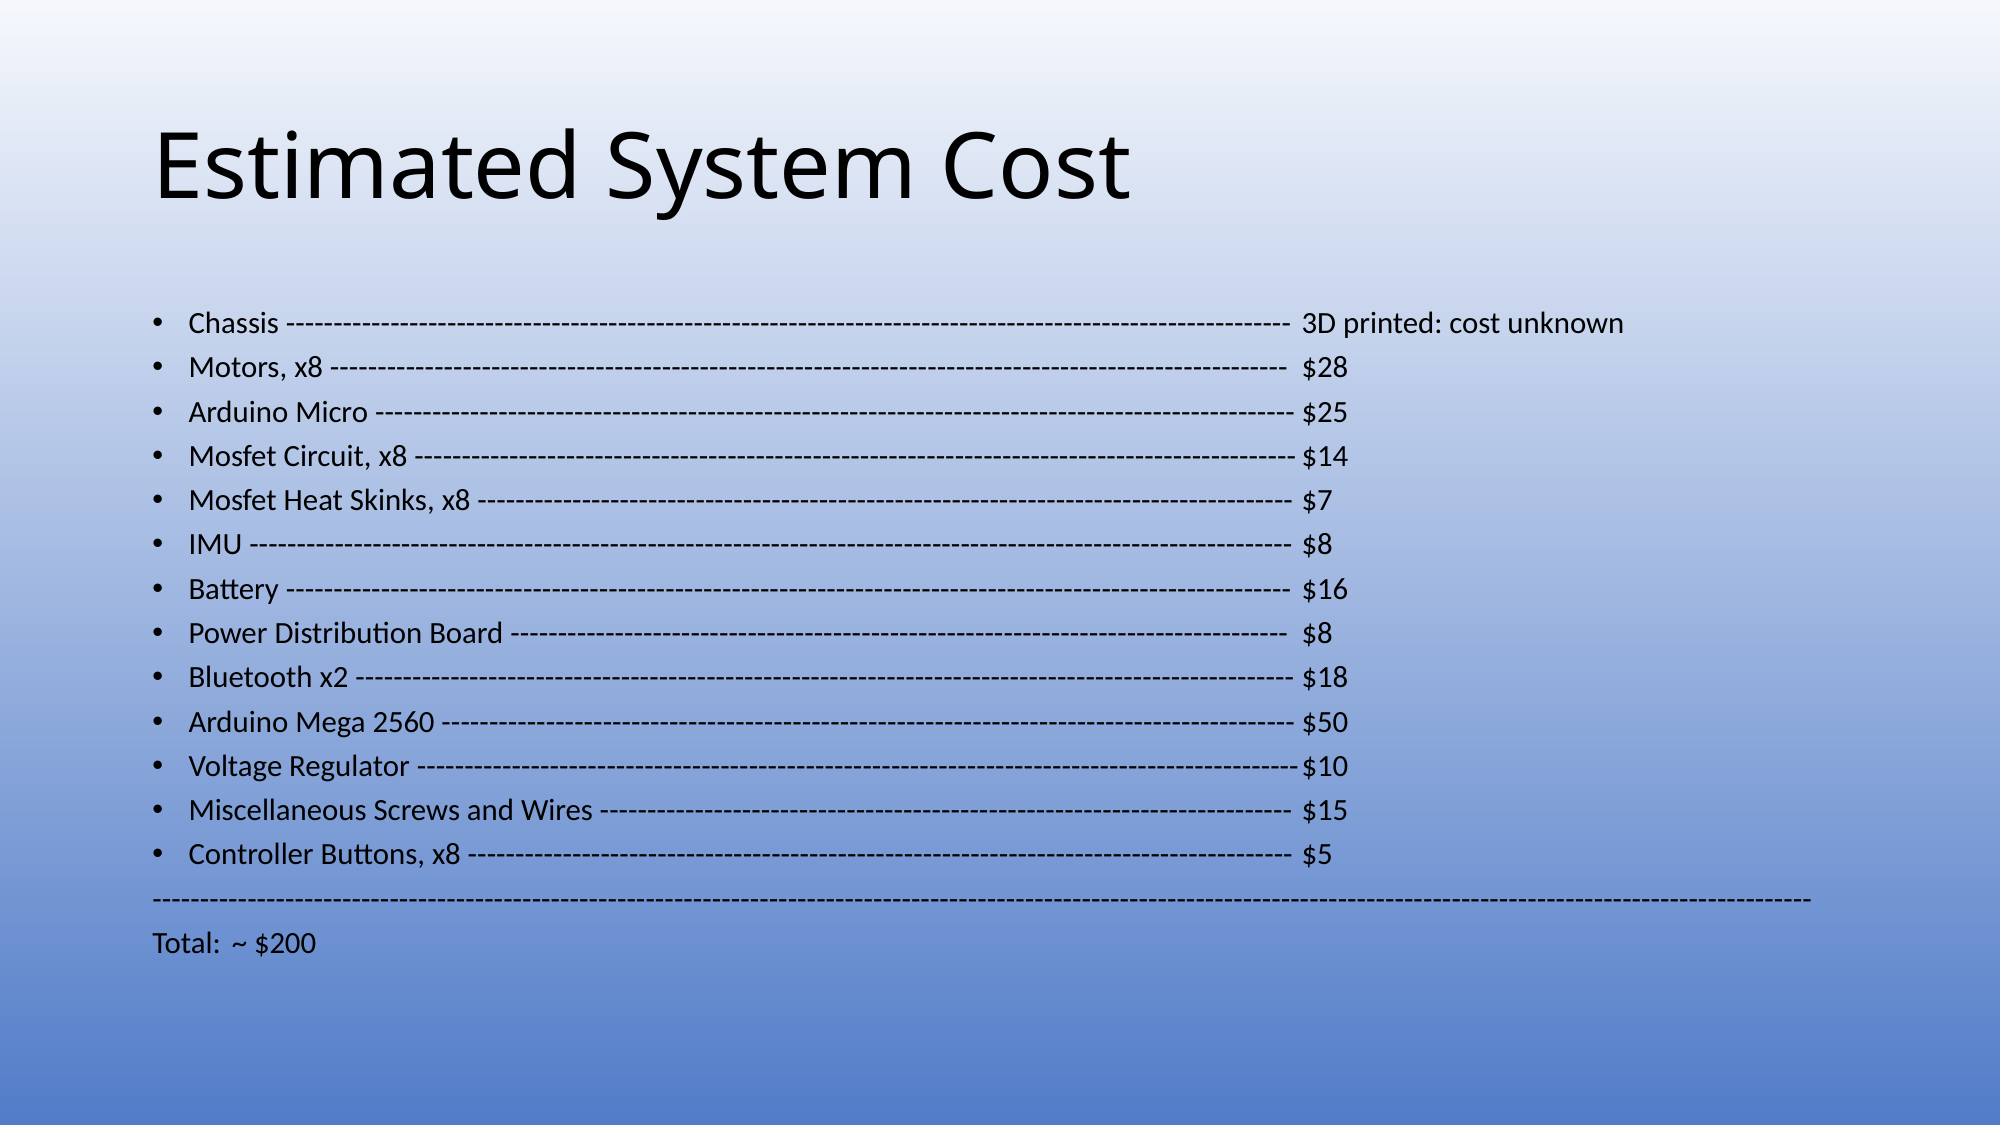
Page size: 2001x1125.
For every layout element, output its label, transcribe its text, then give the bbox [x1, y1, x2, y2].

title Estimated System Cost [137, 59, 1863, 278]
list Chassis ---------------------------------------------------------------------------------------------------------- 3D printed: cost unknown Motors, x8 ----------------------------------------------------------------------------------------------------- $28 Arduino Micro ------------------------------------------------------------------------------------------------- $25 Mosfet Circuit, x8 --------------------------------------------------------------------------------------------- $14 Mosfet Heat Skinks, x8 -------------------------------------------------------------------------------------- $7 IMU -------------------------------------------------------------------------------------------------------------- $8 Battery ---------------------------------------------------------------------------------------------------------- $16 Power Distribution Board ---------------------------------------------------------------------------------- $8 Bluetooth x2 --------------------------------------------------------------------------------------------------- $18 Arduino Mega 2560 ------------------------------------------------------------------------------------------ $50 Voltage Regulator --------------------------------------------------------------------------------------------- $10 Miscellaneous Screws and Wires ------------------------------------------------------------------------- $15 Controller Buttons, x8 --------------------------------------------------------------------------------------- $5 ------------------------------------------------------------------------------------------------------------------------------------------------------------------------------- Total: ~ $200 [137, 299, 1863, 1014]
